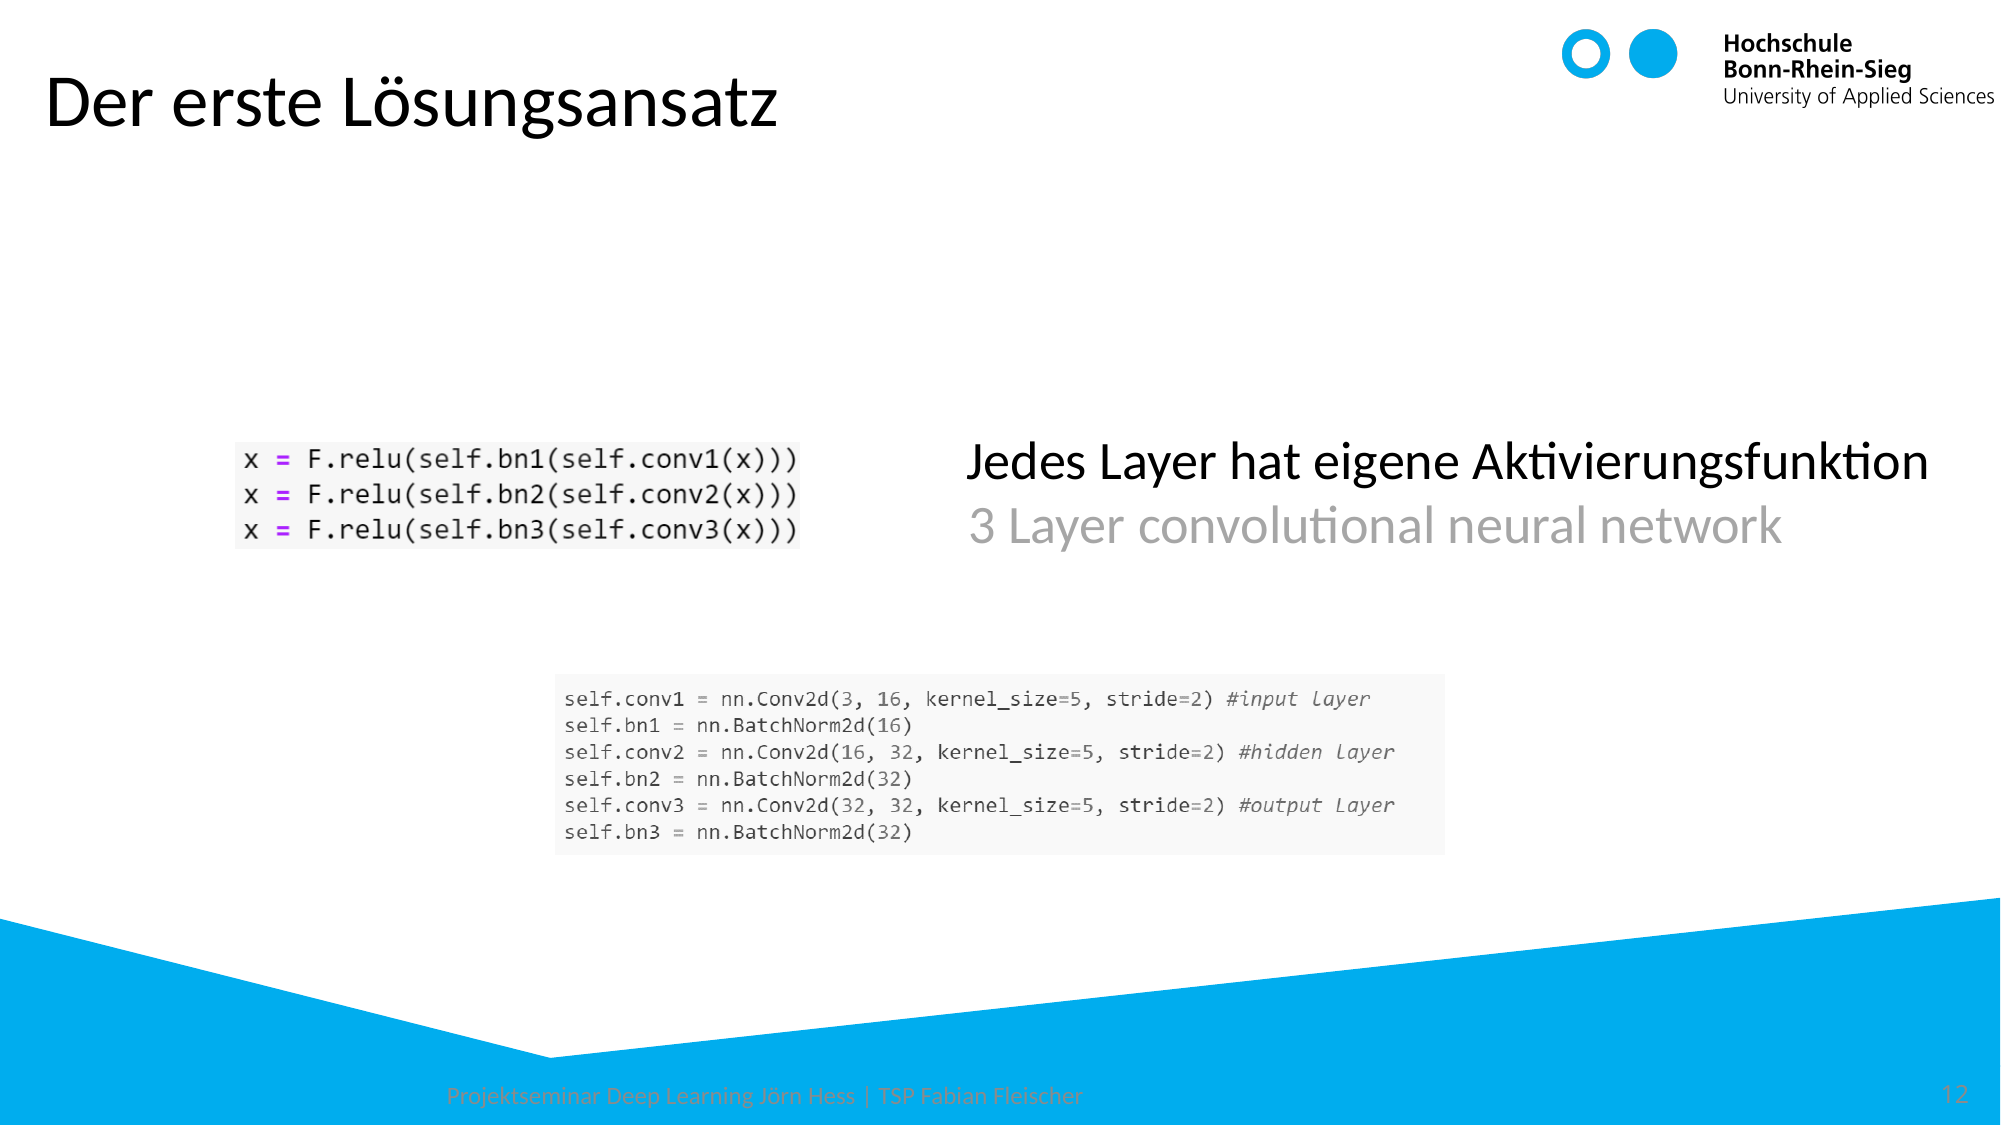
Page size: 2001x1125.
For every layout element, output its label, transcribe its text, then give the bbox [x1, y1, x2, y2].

picture [234, 442, 800, 549]
text_box Der erste Lösungsansatz [30, 43, 1032, 149]
footer Projektseminar Deep Learning Jörn Hess | TSP Fabian Fleischer [0, 1065, 1532, 1125]
text_box 3 Layer convolutional neural network [953, 498, 1800, 562]
slide_number 12 [1534, 1065, 1985, 1125]
picture [1572, 40, 1600, 68]
text_box Jedes Layer hat eigene Aktivierungsfunktion [951, 417, 1953, 498]
picture [1561, 29, 1579, 52]
picture [1561, 29, 1994, 108]
picture [555, 674, 1445, 855]
